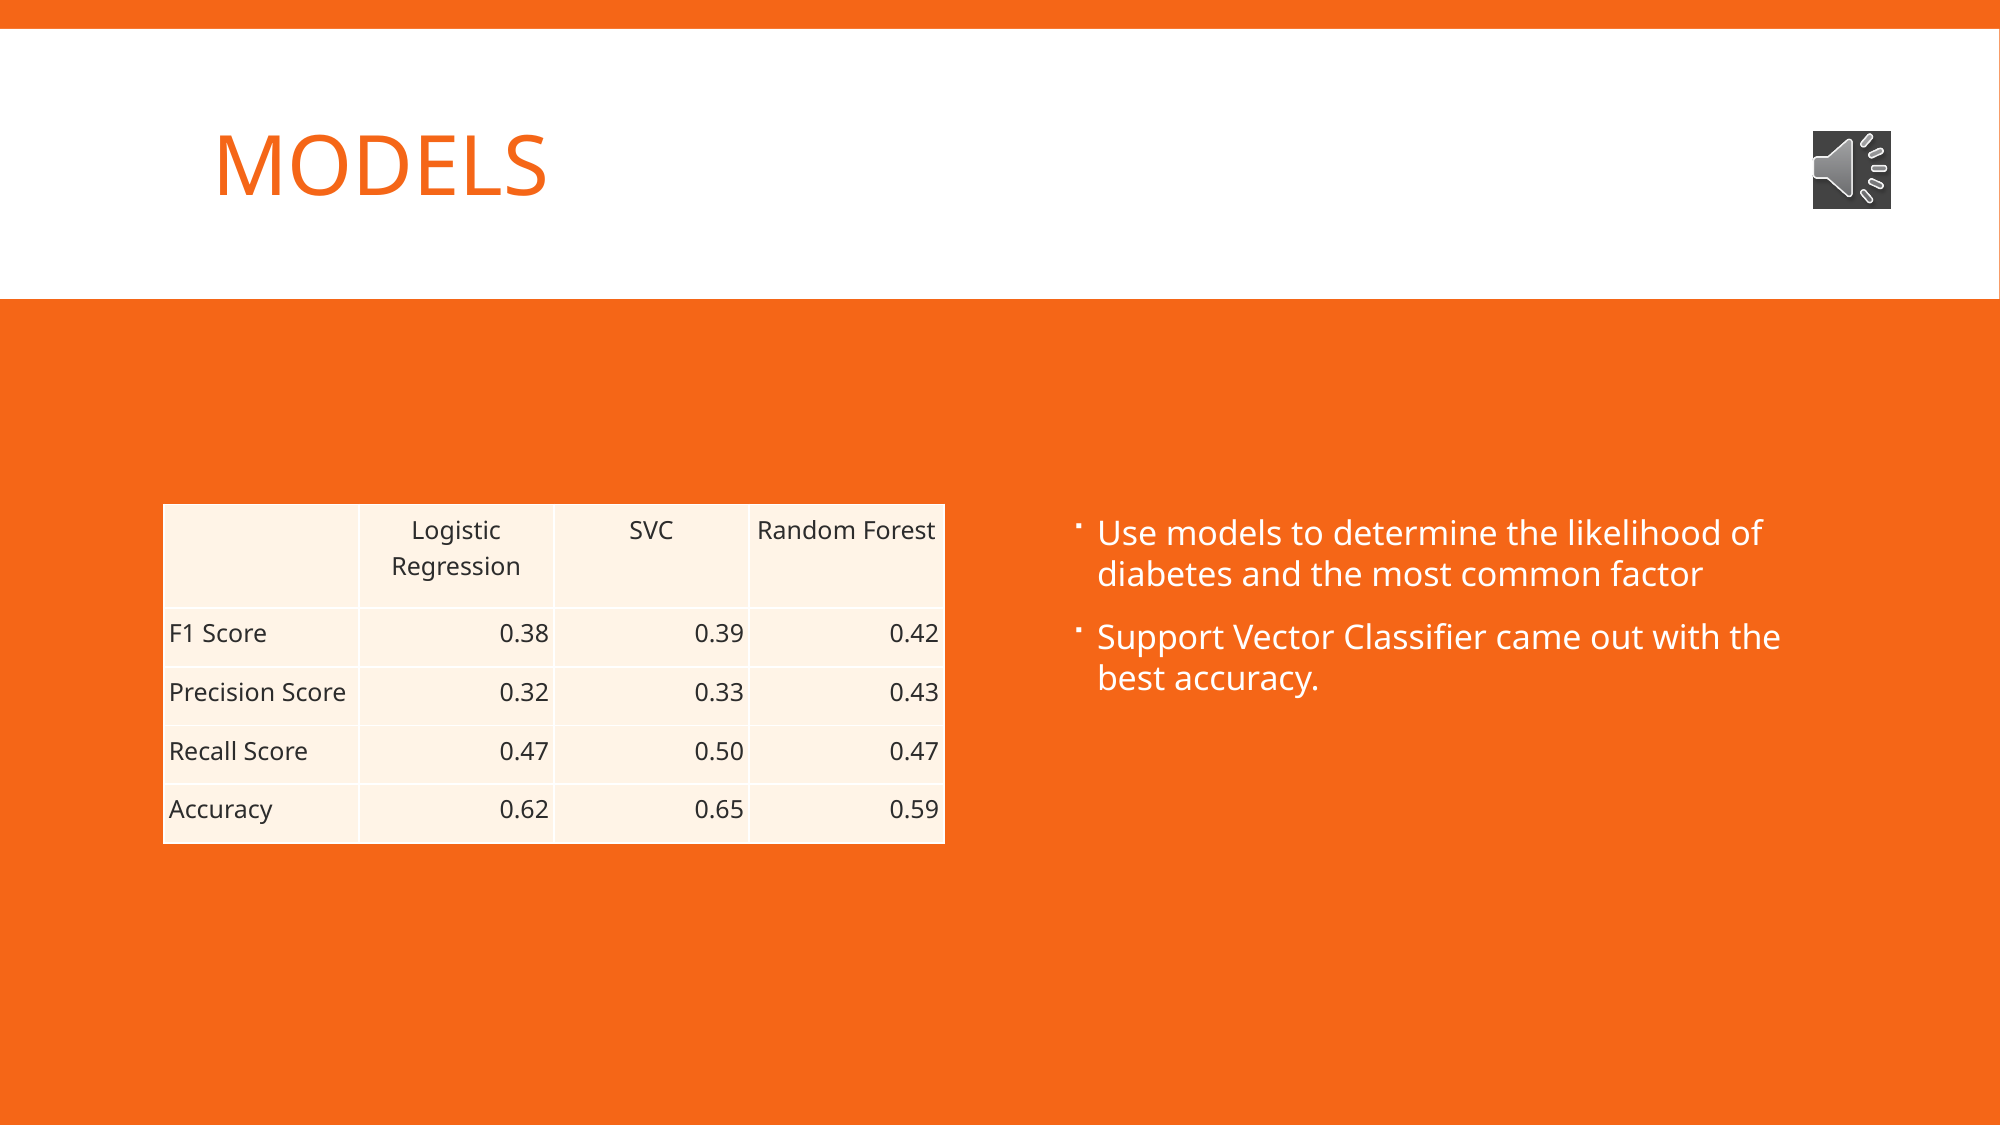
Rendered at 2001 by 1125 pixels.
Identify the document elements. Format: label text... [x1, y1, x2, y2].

table_cell 0.50 [555, 726, 748, 783]
picture [1811, 130, 1893, 211]
table_cell 0.65 [555, 785, 748, 842]
table_header SVC [555, 505, 748, 607]
table_cell 0.43 [750, 668, 943, 725]
title Models [197, 46, 1803, 295]
table_cell 0.38 [360, 609, 553, 666]
table_cell F1 Score [165, 609, 358, 666]
table_cell 0.32 [360, 668, 553, 725]
table_cell 0.62 [360, 785, 553, 842]
table_cell 0.33 [555, 668, 748, 725]
table_cell Precision Score [165, 668, 358, 725]
table_header [165, 505, 358, 607]
table_header Random Forest [750, 505, 943, 607]
table_cell 0.47 [750, 726, 943, 783]
table_cell Accuracy [165, 785, 358, 842]
table_cell 0.59 [750, 785, 943, 842]
table_header Logistic Regression [360, 505, 553, 607]
table_cell 0.42 [750, 609, 943, 666]
list Use models to determine the likelihood of diabetes and the most common factor Support Vector Classifier came out with the best accuracy. [1056, 504, 1803, 708]
table_cell Recall Score [165, 726, 358, 783]
table_cell 0.47 [360, 726, 553, 783]
table_cell 0.39 [555, 609, 748, 666]
